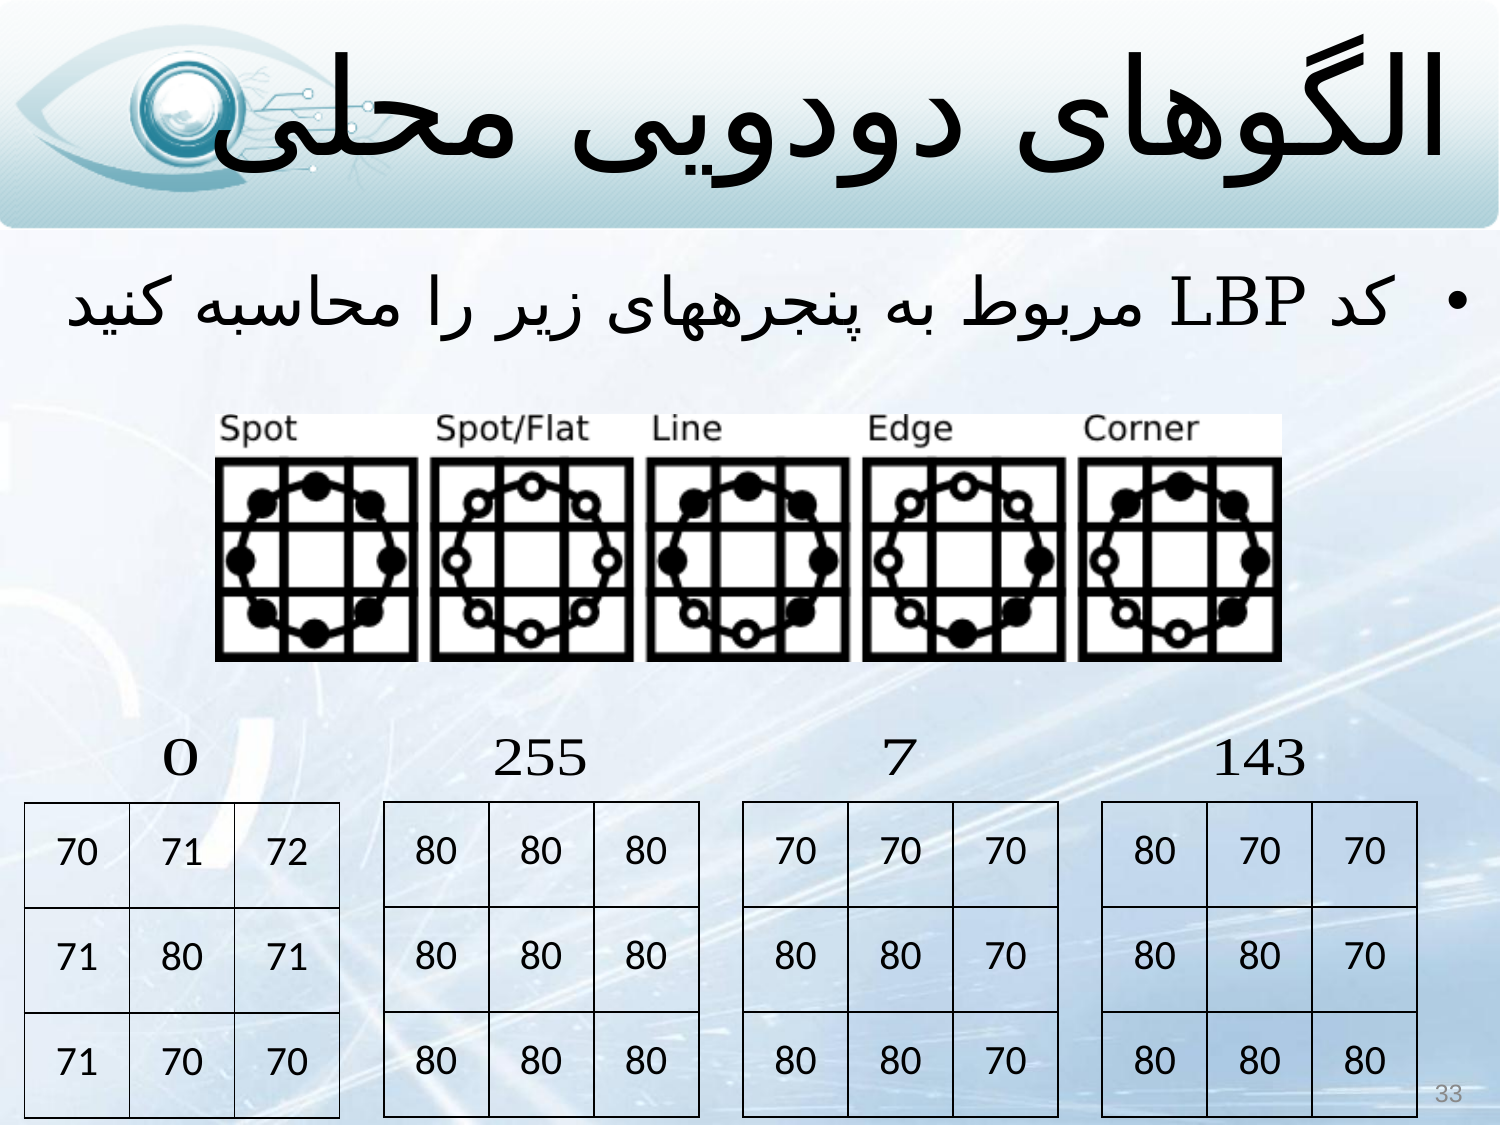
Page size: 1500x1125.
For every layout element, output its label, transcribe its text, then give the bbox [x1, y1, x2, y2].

table_cell 80 [1313, 1013, 1416, 1116]
table_header 70 [1313, 803, 1416, 906]
table_cell 80 [1208, 908, 1311, 1011]
table_cell 80 [1103, 908, 1206, 1011]
table_header 70 [849, 803, 952, 906]
table_cell 80 [385, 908, 488, 1011]
picture [0, 230, 1500, 1125]
table_cell 70 [130, 1014, 234, 1117]
table_cell 71 [25, 909, 129, 1012]
table_cell 80 [490, 908, 593, 1011]
table_header 80 [385, 803, 488, 906]
table_cell 71 [235, 909, 339, 1012]
table_cell 80 [1208, 1013, 1311, 1116]
table_header 71 [130, 804, 234, 907]
text_box کد LBP مربوط به پنجره‏های زیر را محاسبه کنید [12, 231, 1485, 347]
table_cell 80 [490, 1013, 593, 1116]
table_cell 71 [25, 1014, 129, 1117]
table_cell 70 [1313, 908, 1416, 1011]
table_cell 70 [235, 1014, 339, 1117]
table_cell 80 [595, 1013, 698, 1116]
table_cell 80 [849, 1013, 952, 1116]
table_header 80 [595, 803, 698, 906]
table_header 70 [25, 804, 129, 907]
table_header 70 [744, 803, 847, 906]
table_cell 80 [849, 908, 952, 1011]
table_cell 70 [954, 1013, 1057, 1116]
table_cell 70 [954, 908, 1057, 1011]
table_header 80 [1103, 803, 1206, 906]
table_header 72 [235, 804, 339, 907]
title الگوهای دودویی محلی [0, 7, 1500, 195]
table_cell 80 [744, 908, 847, 1011]
slide_number 33 [1127, 1062, 1478, 1123]
table_header 70 [954, 803, 1057, 906]
table_header 80 [490, 803, 593, 906]
table_cell 80 [130, 909, 234, 1012]
table_cell 80 [385, 1013, 488, 1116]
table_cell 80 [744, 1013, 847, 1116]
table_cell 80 [595, 908, 698, 1011]
table_header 70 [1208, 803, 1311, 906]
table_cell 80 [1103, 1013, 1206, 1116]
